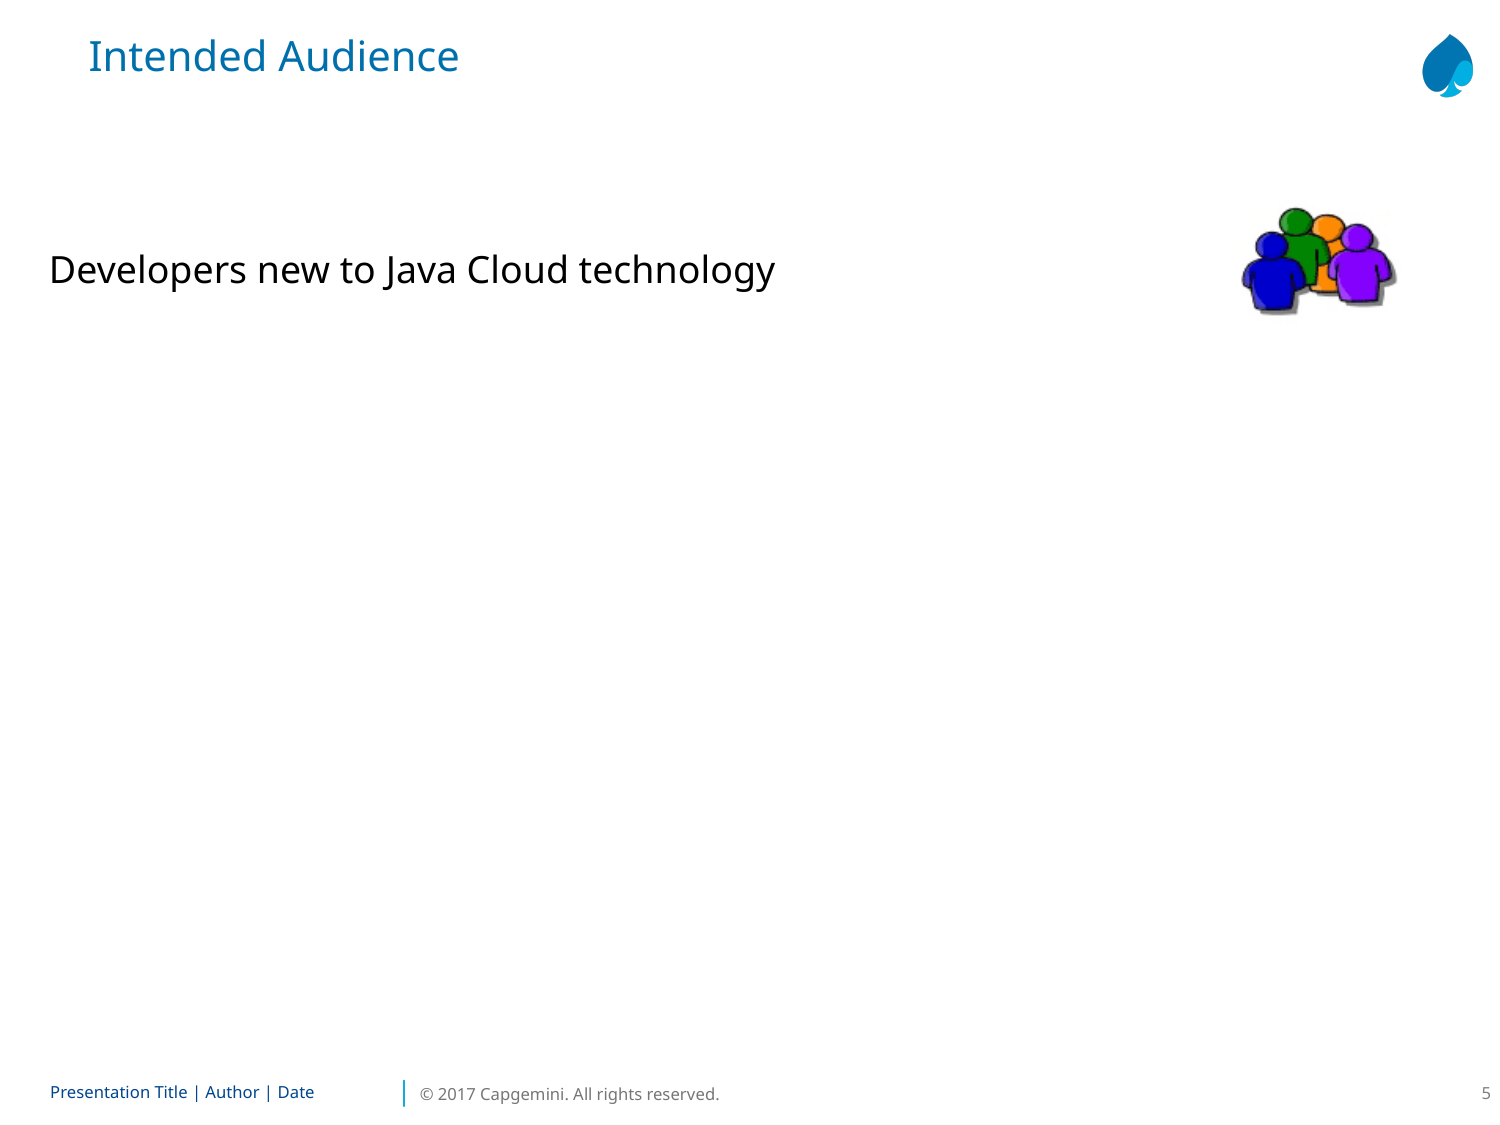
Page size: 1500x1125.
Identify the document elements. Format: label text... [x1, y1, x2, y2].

picture [1237, 199, 1402, 326]
list Developers new to Java Cloud technology [48, 245, 1500, 1007]
title Intended Audience [88, 35, 1500, 200]
